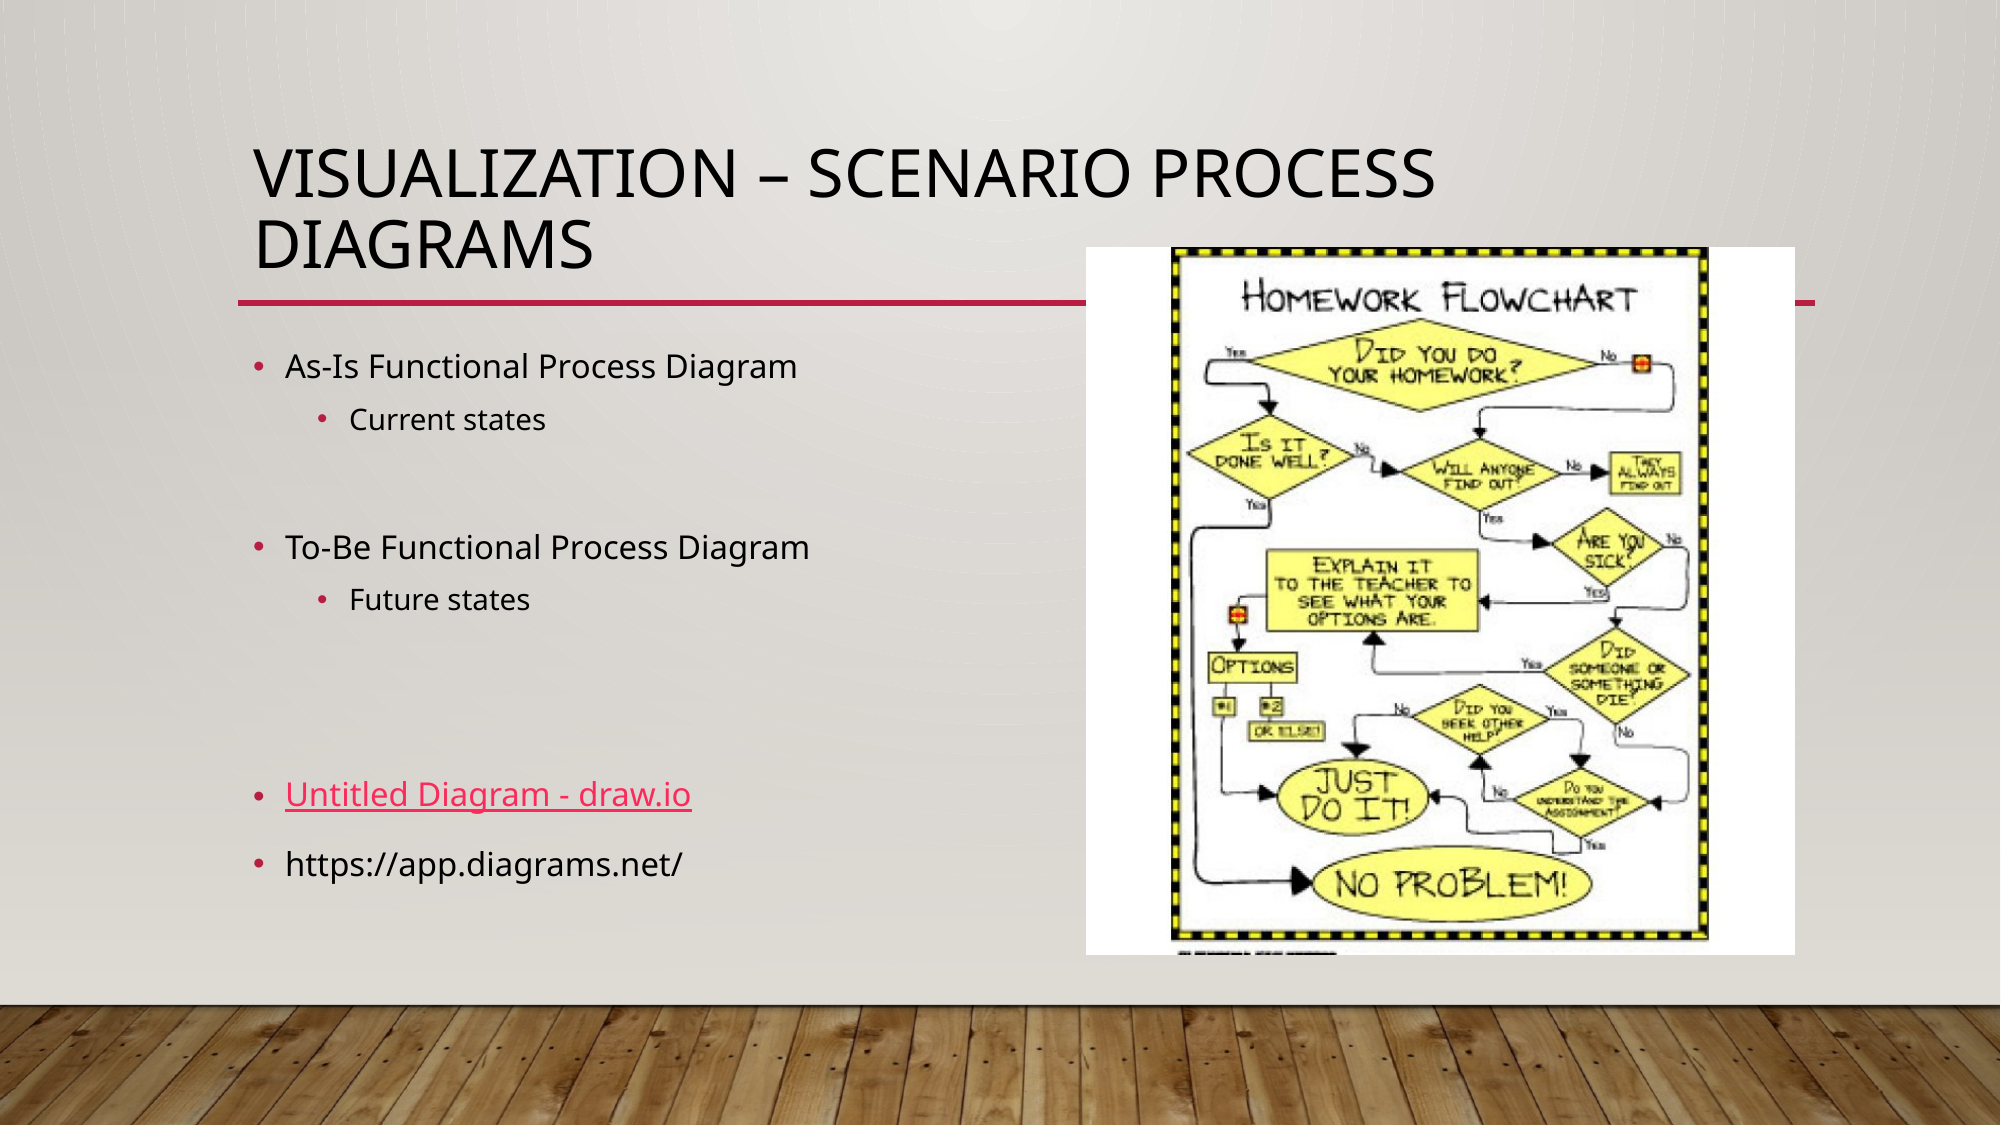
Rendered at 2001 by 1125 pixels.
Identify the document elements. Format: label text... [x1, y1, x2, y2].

list As-Is Functional Process Diagram Current states To-Be Functional Process Diagram Future states Untitled Diagram - draw.io https://app.diagrams.net/ [238, 330, 1000, 897]
picture [1086, 246, 1795, 955]
title Visualization – Scenario process diagrams [238, 131, 1814, 305]
picture [0, 1005, 2000, 1125]
